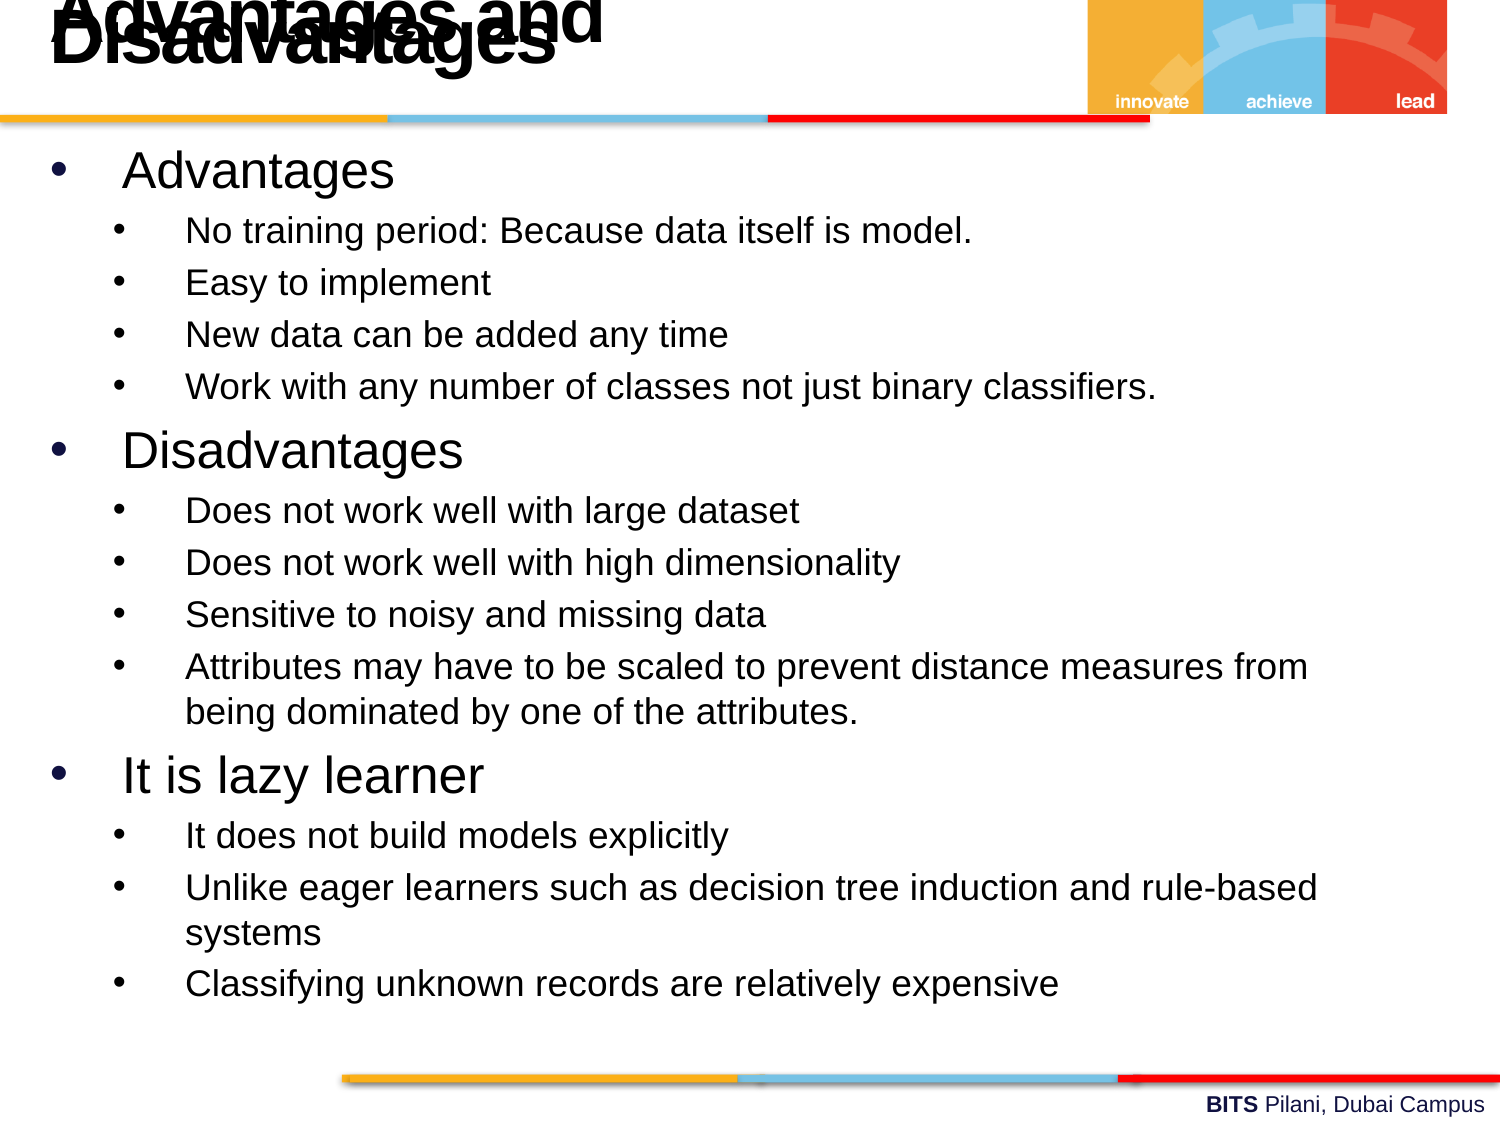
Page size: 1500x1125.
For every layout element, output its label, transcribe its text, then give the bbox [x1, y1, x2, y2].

picture [1087, 0, 1448, 114]
list Advantages No training period: Because data itself is model. Easy to implement New data can be added any time Work with any number of classes not just binary classifiers. Disadvantages Does not work well with large dataset Does not work well with high dimensionality Sensitive to noisy and missing data Attributes may have to be scaled to prevent distance measures from being dominated by one of the attributes. It is lazy learner It does not build models explicitly Unlike eager learners such as decision tree induction and rule-based systems Classifying unknown records are relatively expensive [34, 129, 1475, 1066]
list Advantages and Disadvantages [34, 27, 1100, 88]
